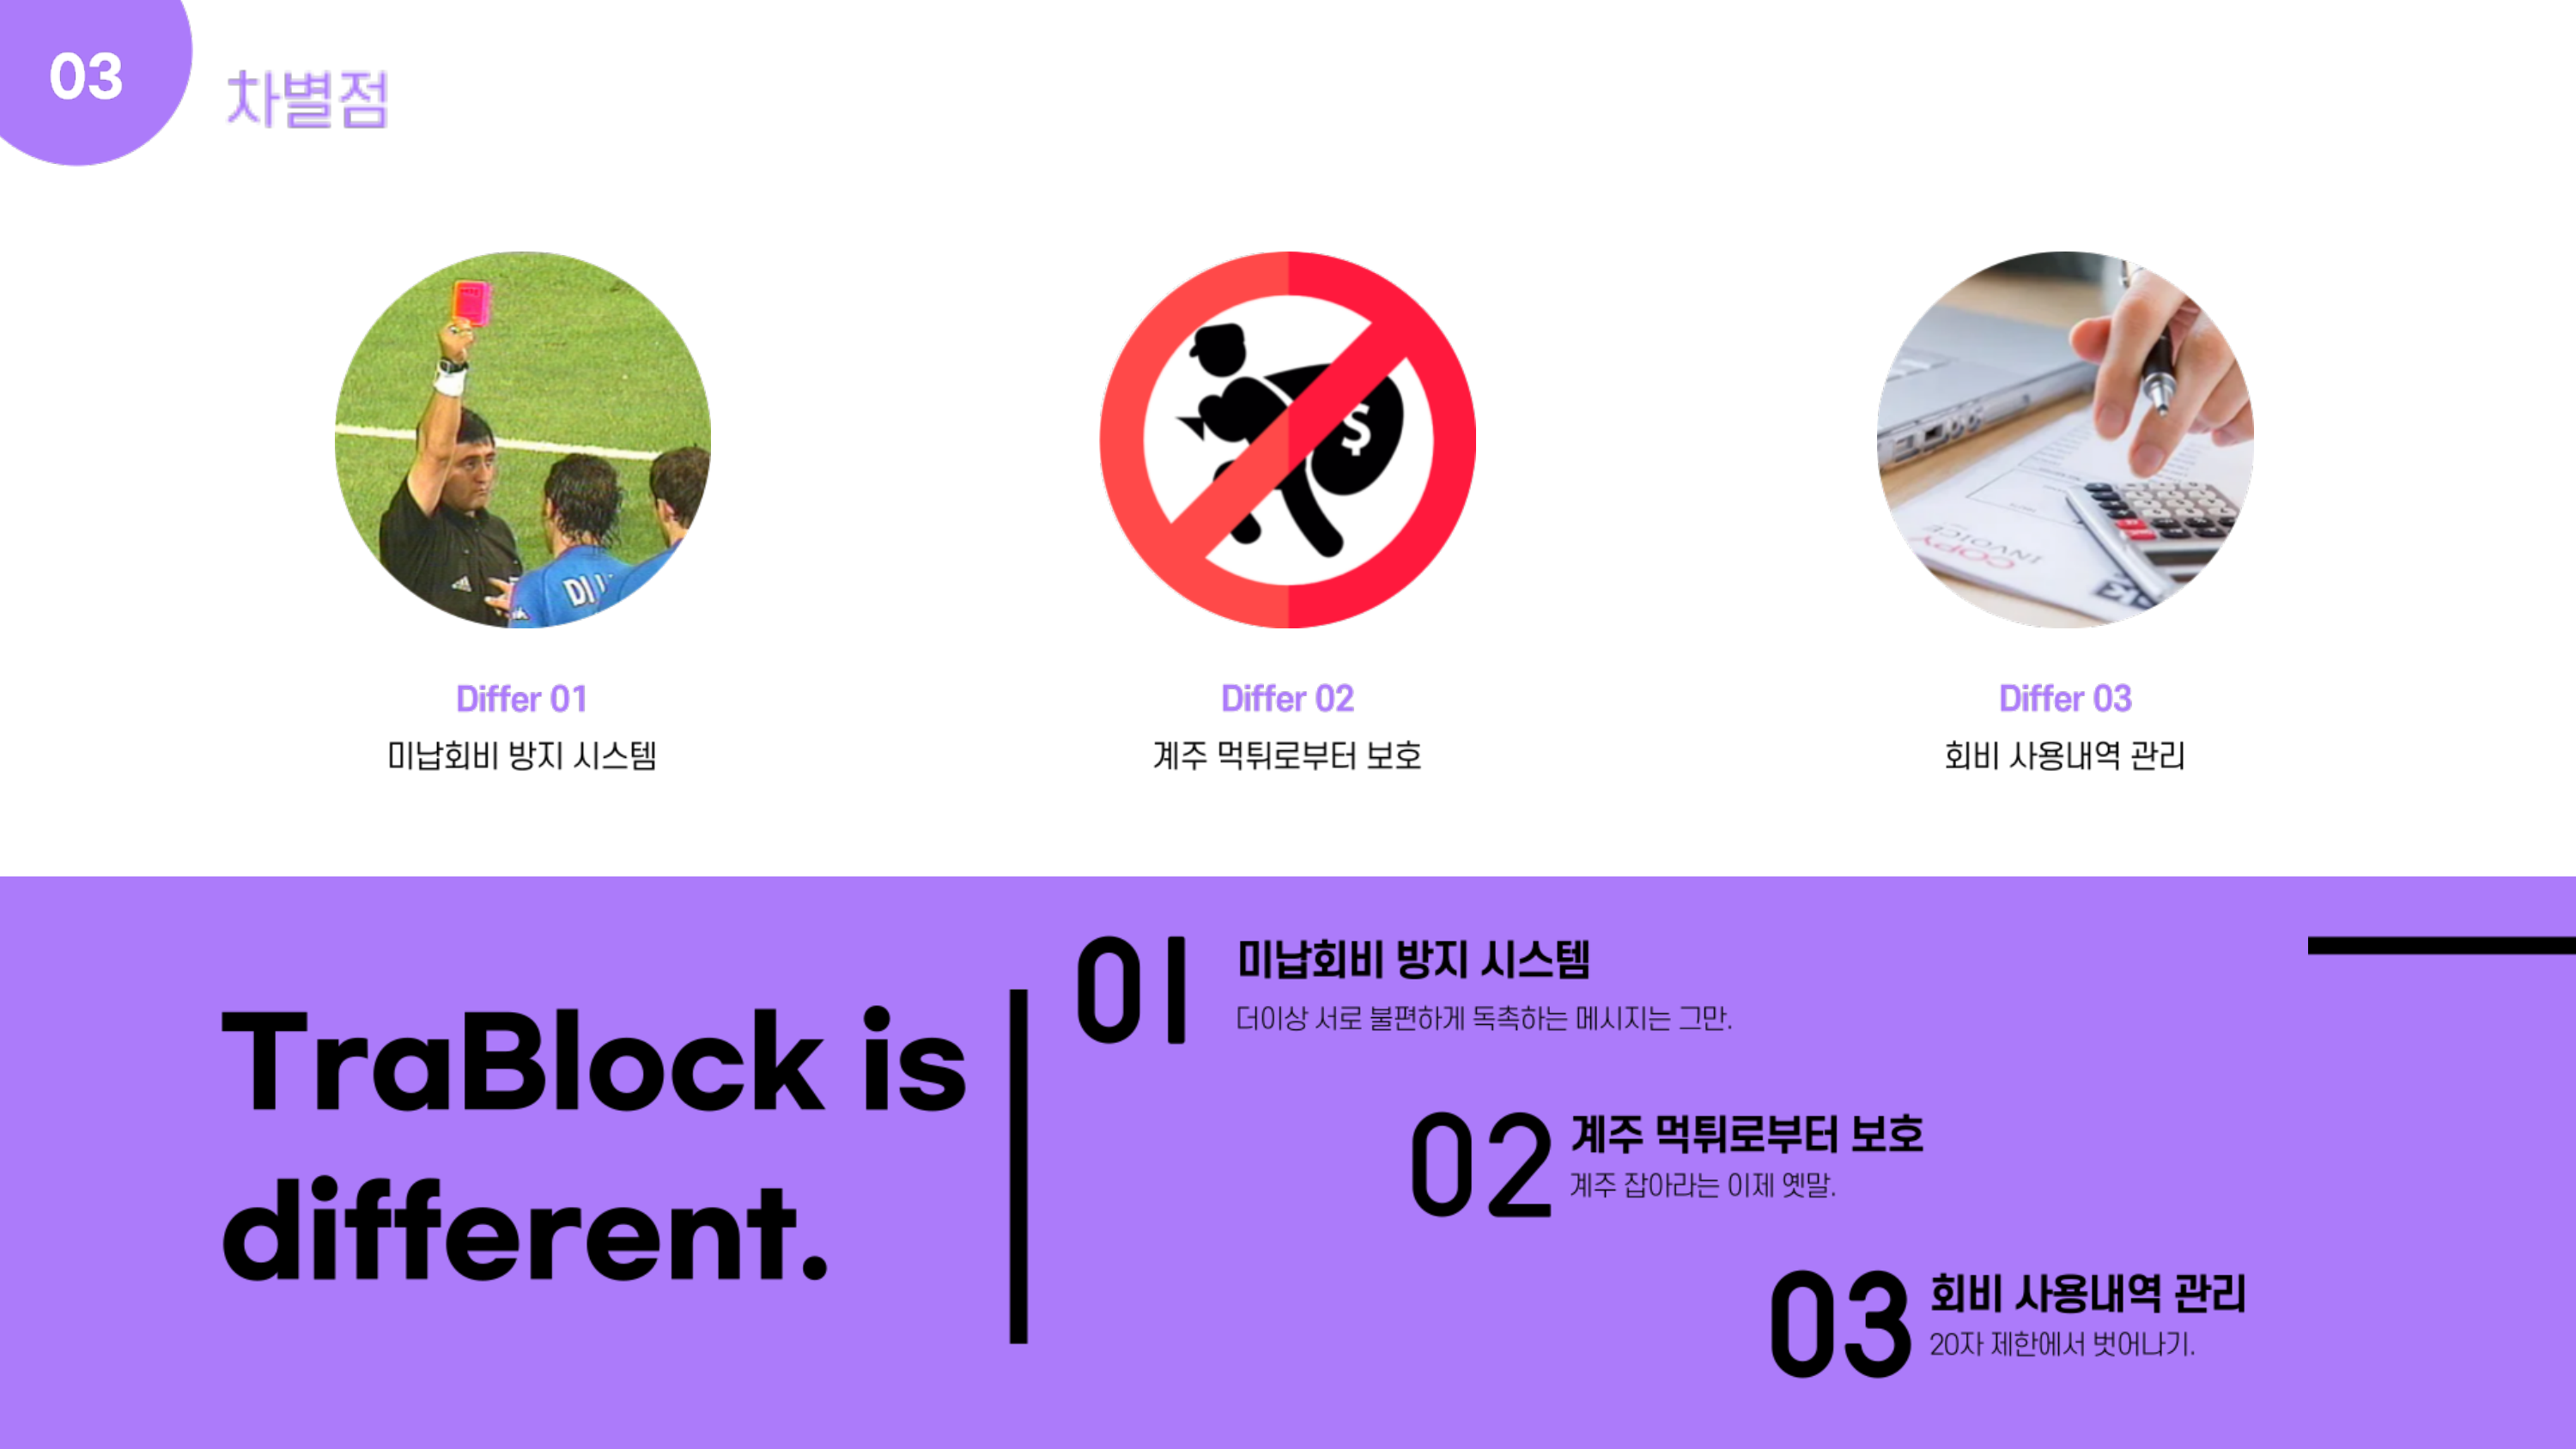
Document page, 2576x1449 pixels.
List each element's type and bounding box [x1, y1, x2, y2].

text_box [1765, 1230, 2487, 1393]
text_box [1820, 252, 2312, 778]
text_box [1405, 1071, 2126, 1234]
text_box [273, 252, 712, 791]
text_box [0, 876, 2576, 1449]
text_box [841, 1131, 1197, 1202]
text_box [0, 0, 193, 167]
text_box [1072, 896, 1793, 1059]
picture [1816, 730, 2201, 791]
text_box [1042, 252, 1534, 778]
text_box [2308, 911, 2576, 981]
picture [215, 49, 419, 168]
picture [40, 34, 149, 145]
picture [201, 971, 1024, 1355]
picture [1038, 730, 1437, 791]
